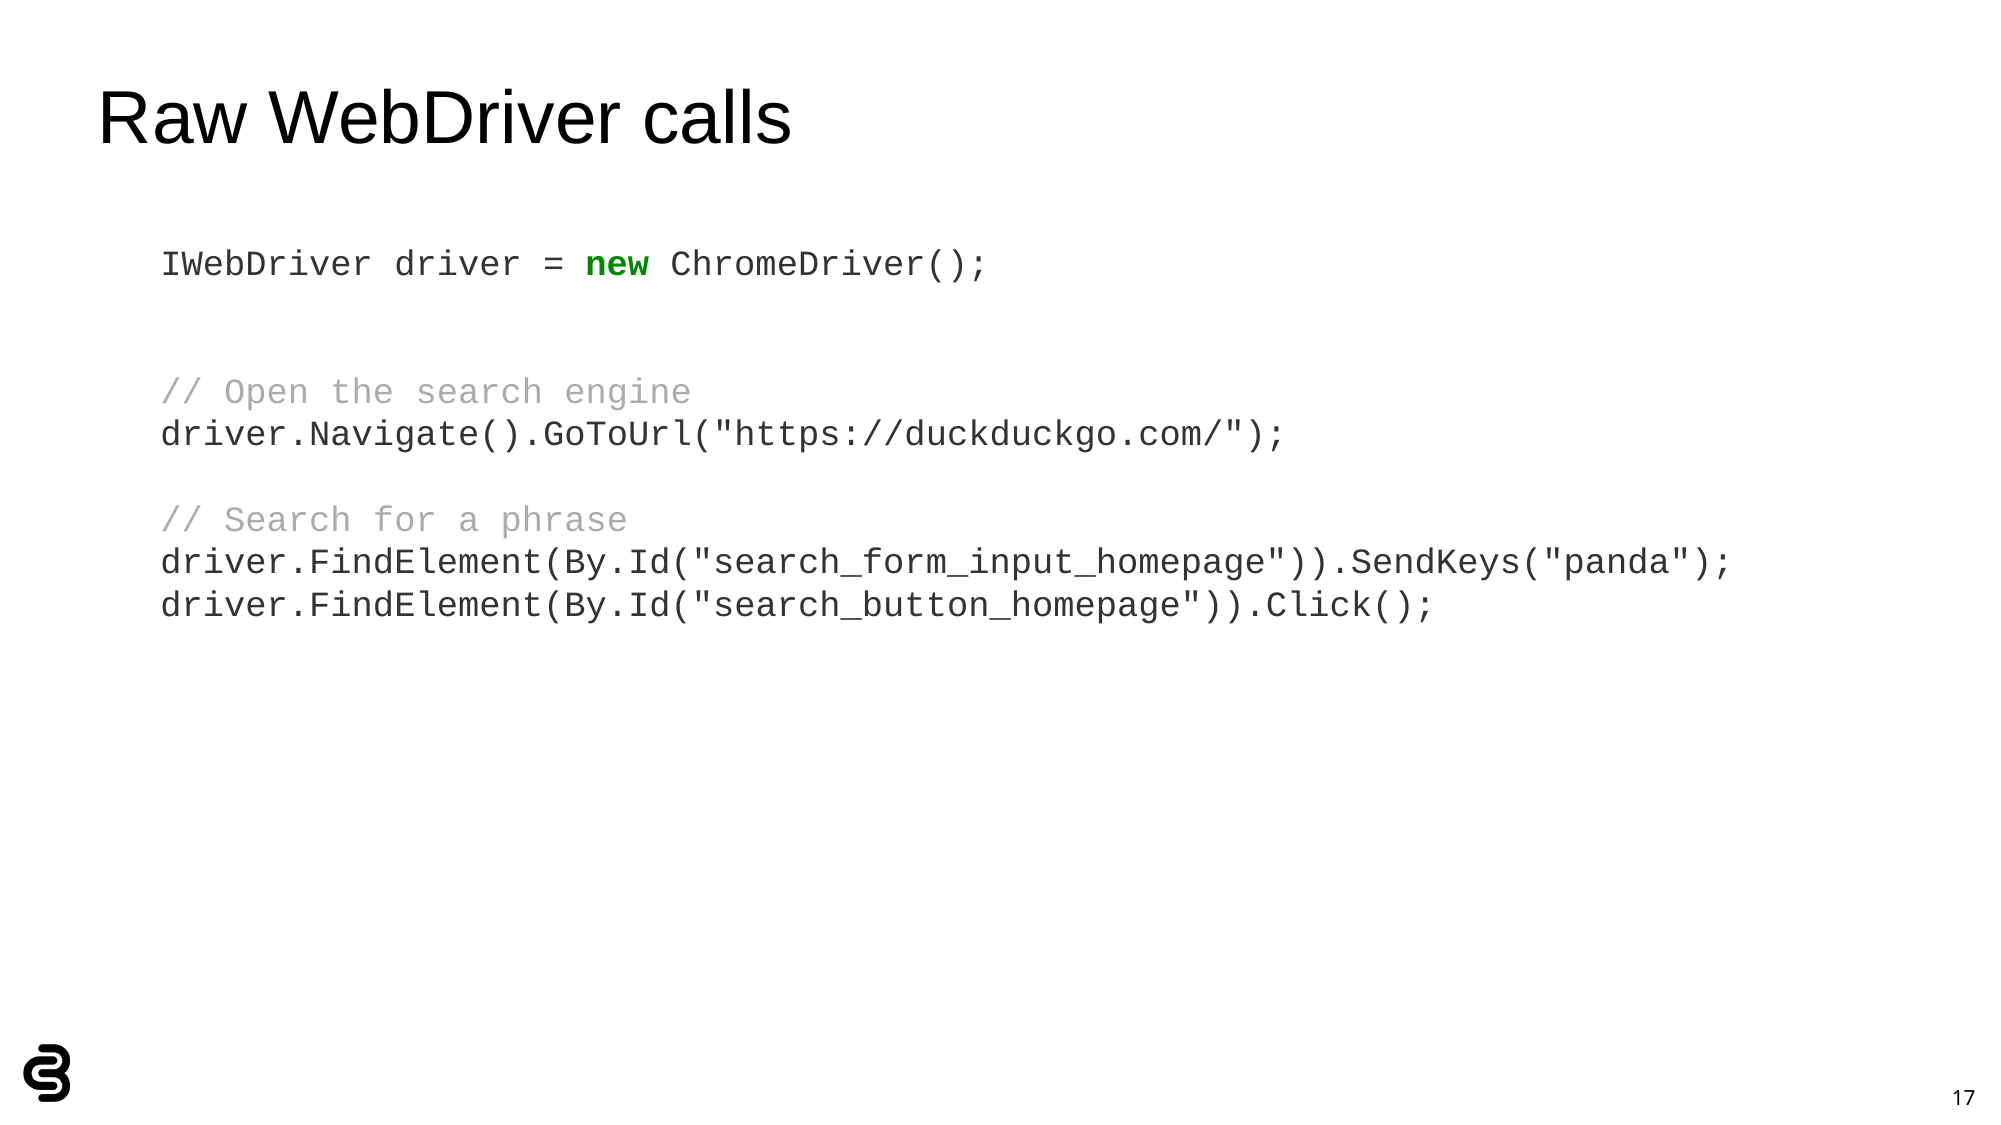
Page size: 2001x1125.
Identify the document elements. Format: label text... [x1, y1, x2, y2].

picture [23, 1044, 70, 1102]
title Raw WebDriver calls [82, 48, 1936, 191]
text_box IWebDriver driver = new ChromeDriver(); // Open the search engine driver.Navigate().GoToUrl("https://duckduckgo.com/"); // Search for a phrase driver.FindElement(By.Id("search_form_input_homepage")).SendKeys("panda"); driver.FindElement(By.Id("search_button_homepage")).Click(); [145, 233, 1833, 631]
